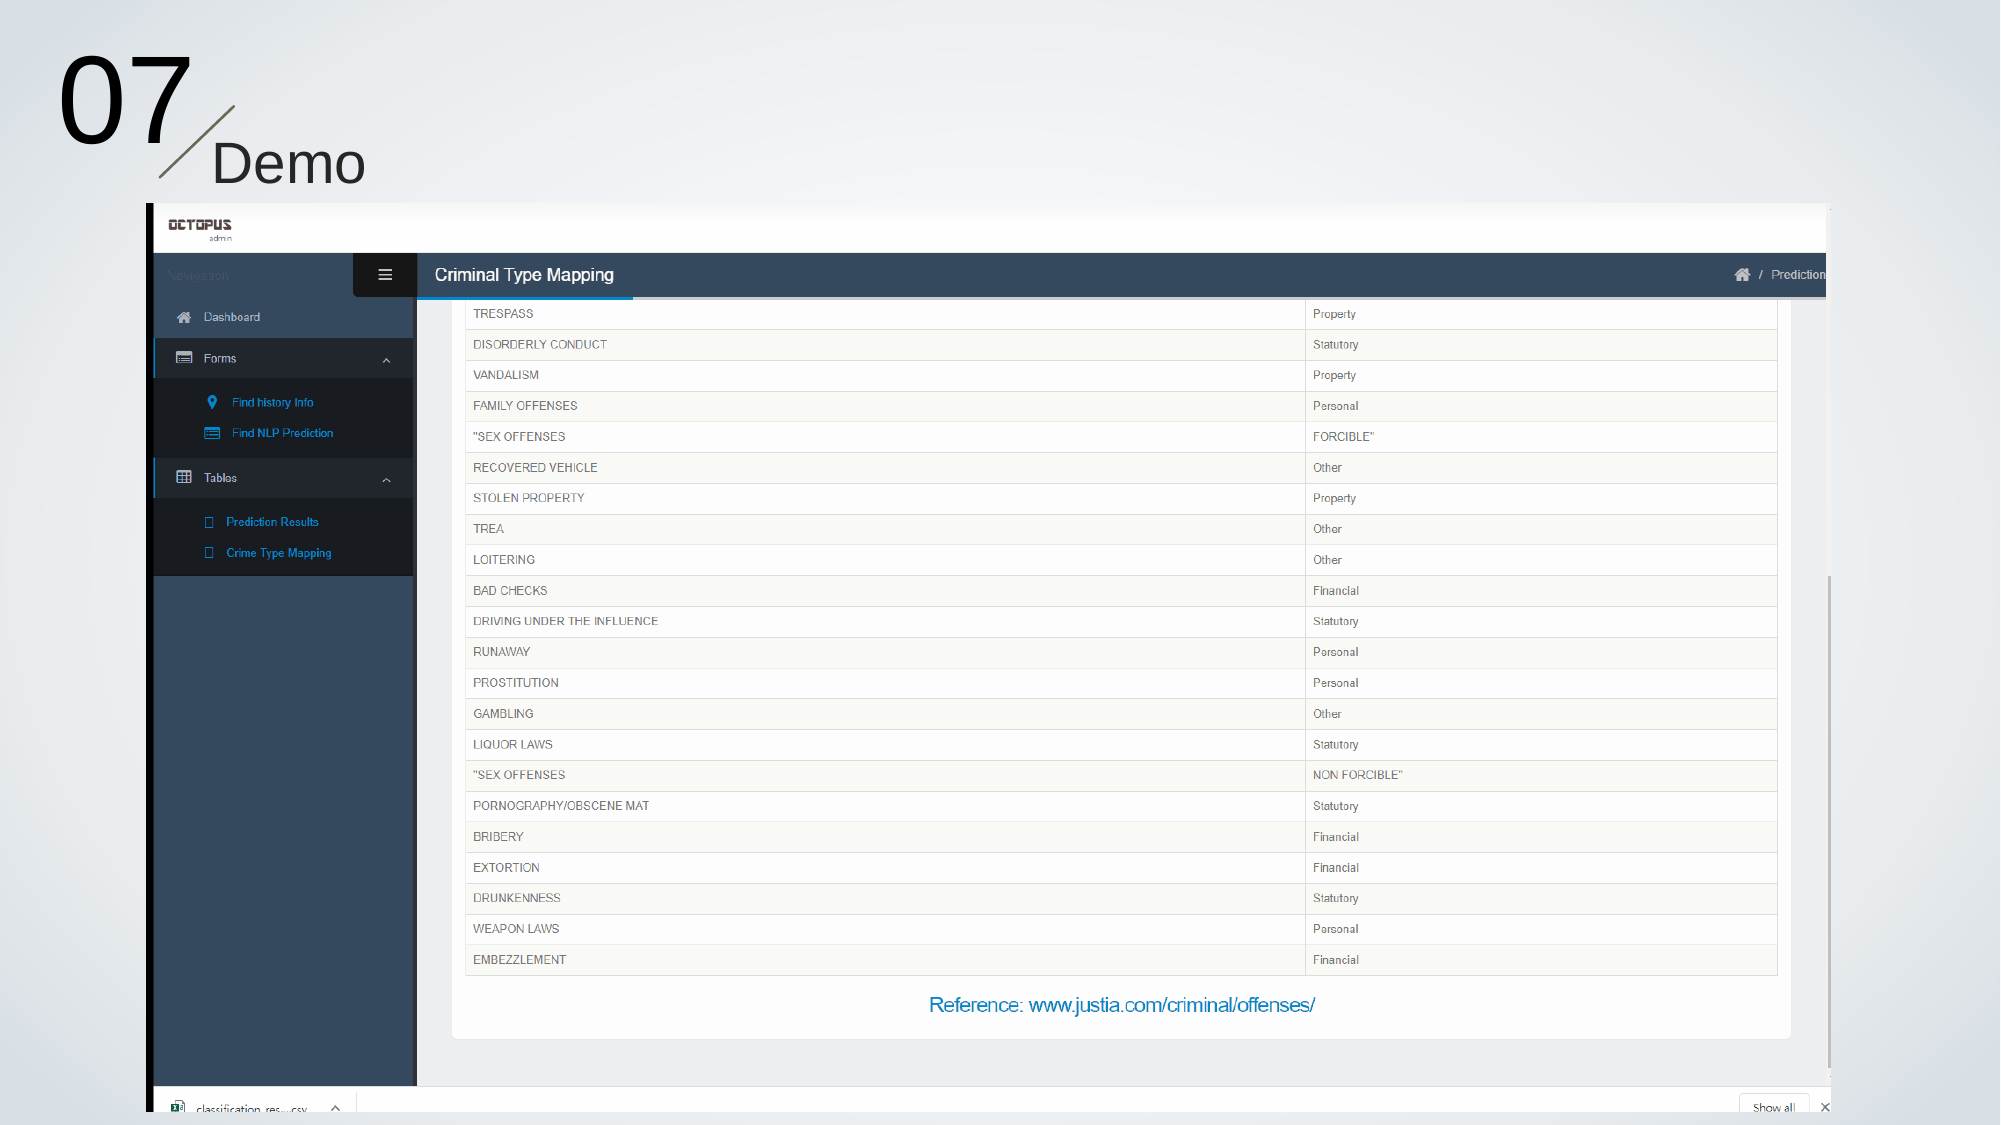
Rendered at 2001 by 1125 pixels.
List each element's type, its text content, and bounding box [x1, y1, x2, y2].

text_box Demo [196, 117, 858, 201]
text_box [159, 105, 235, 178]
picture [0, 0, 2001, 1125]
text_box 07 [42, 10, 214, 178]
